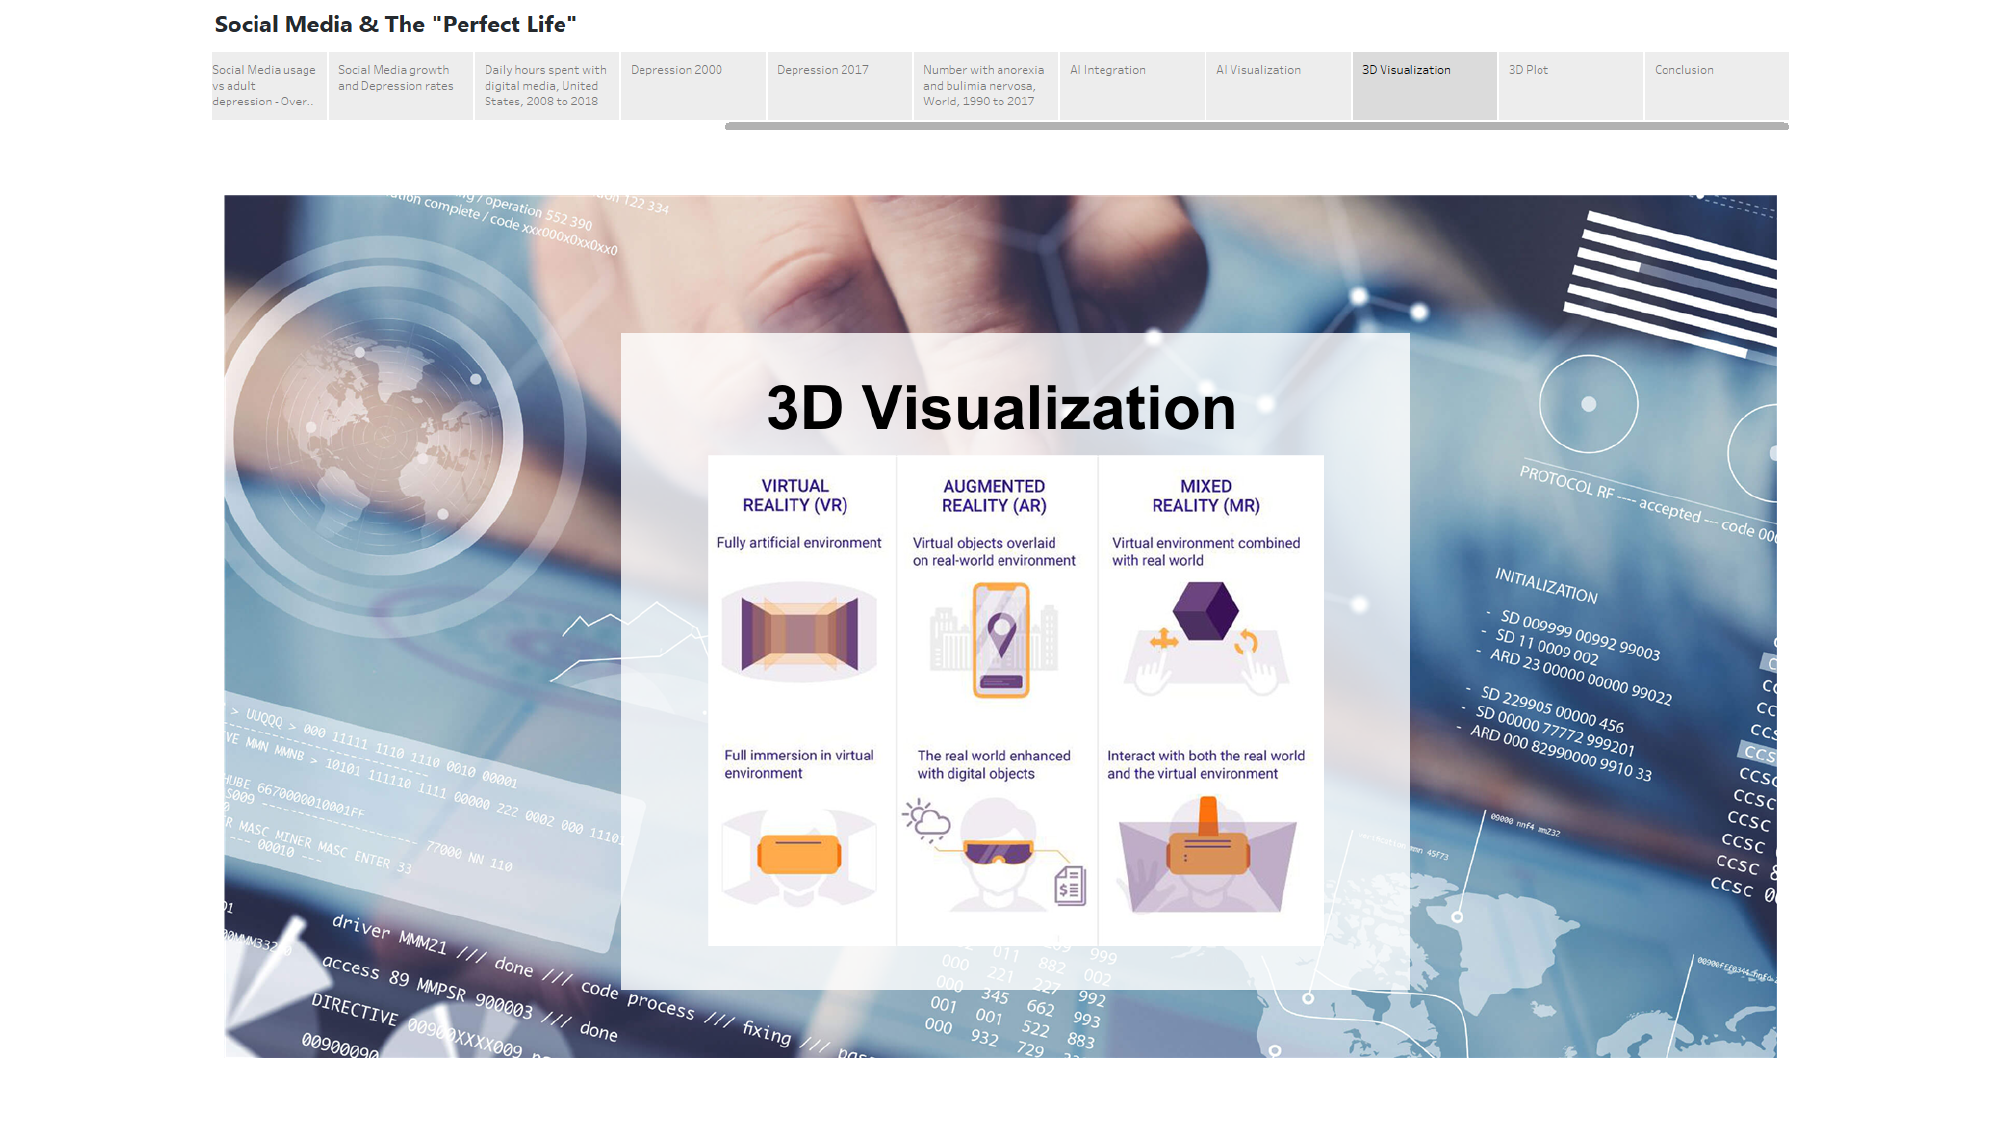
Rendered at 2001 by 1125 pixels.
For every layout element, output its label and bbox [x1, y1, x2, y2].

picture [204, 0, 1796, 1125]
